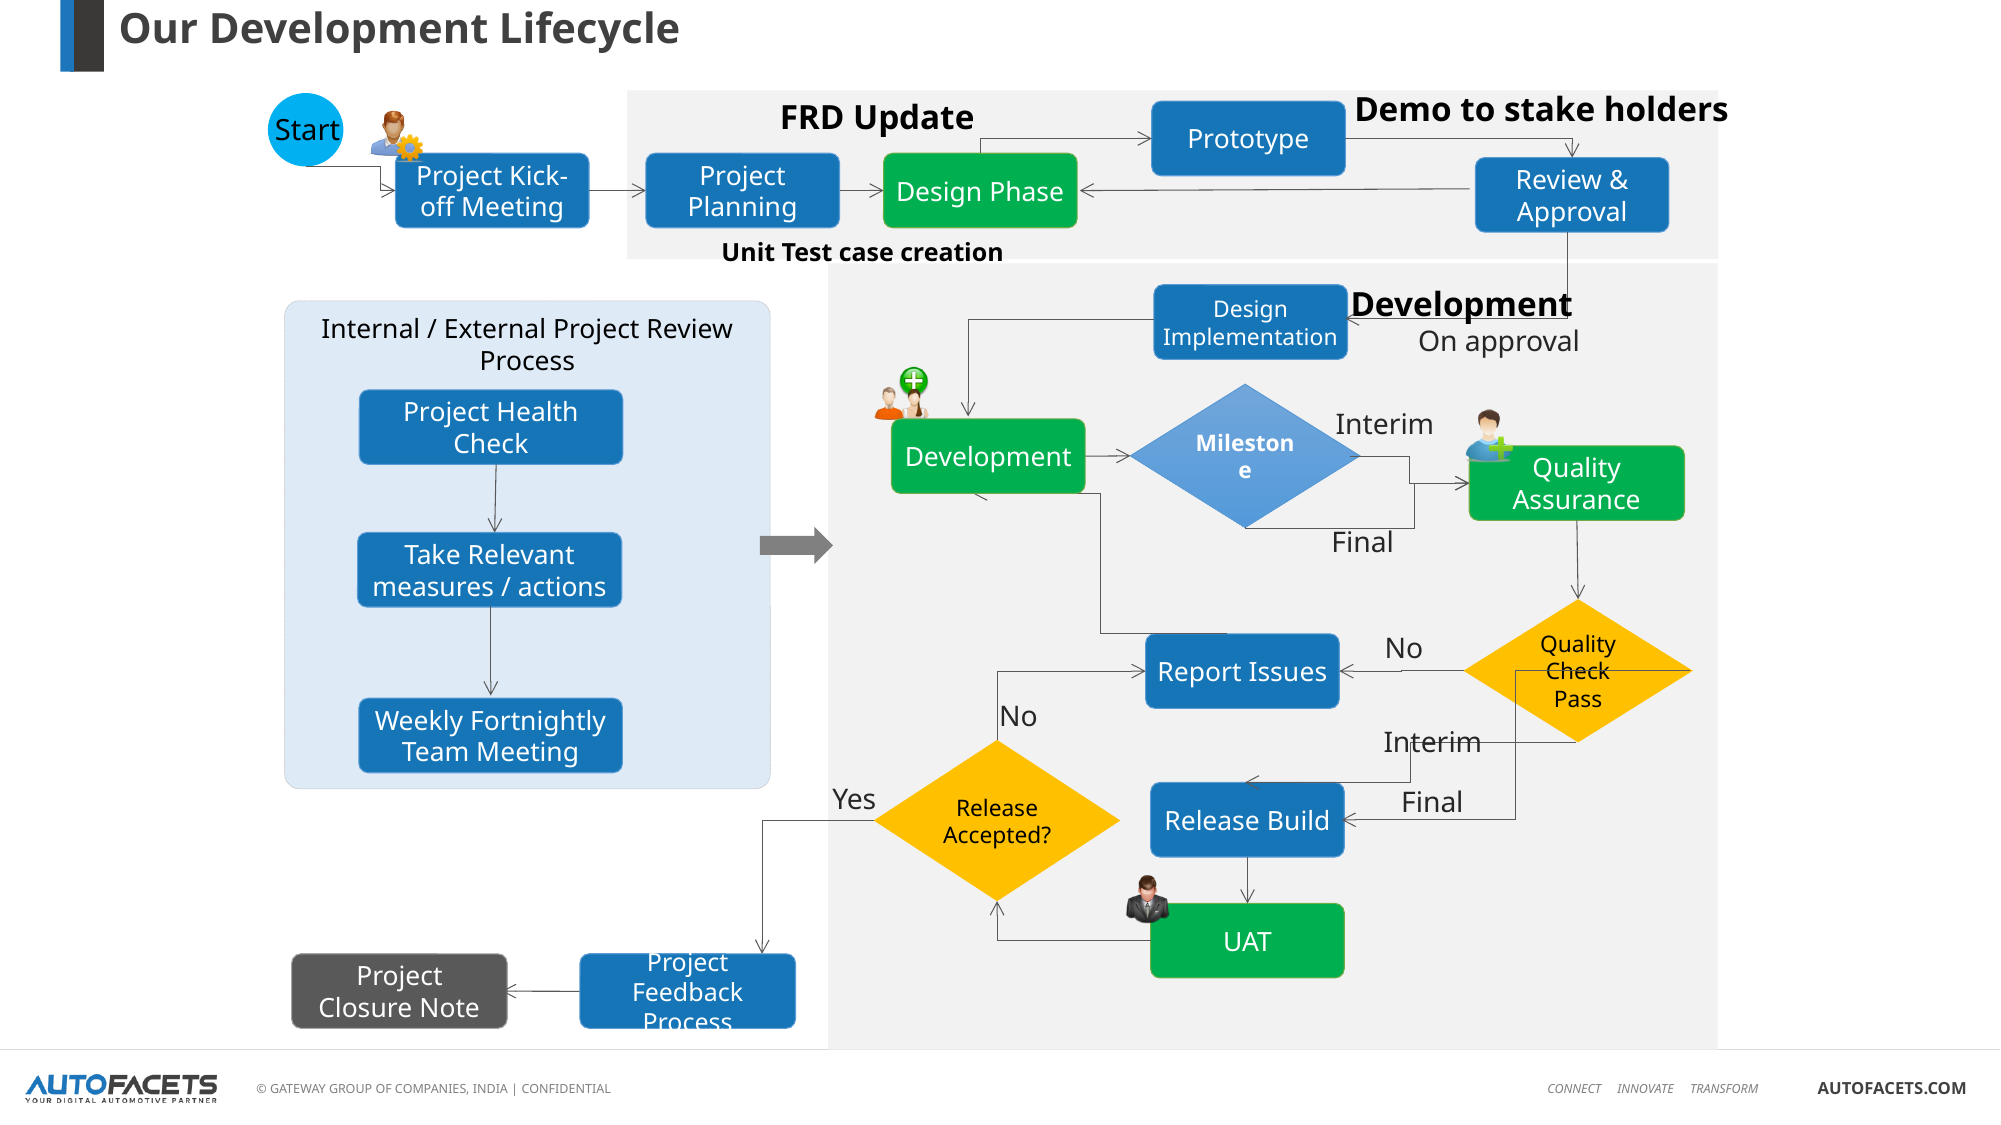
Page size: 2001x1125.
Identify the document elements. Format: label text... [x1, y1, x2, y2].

list Our Development Lifecycle [103, 0, 2000, 72]
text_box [261, 80, 1735, 1050]
picture [25, 1074, 217, 1103]
